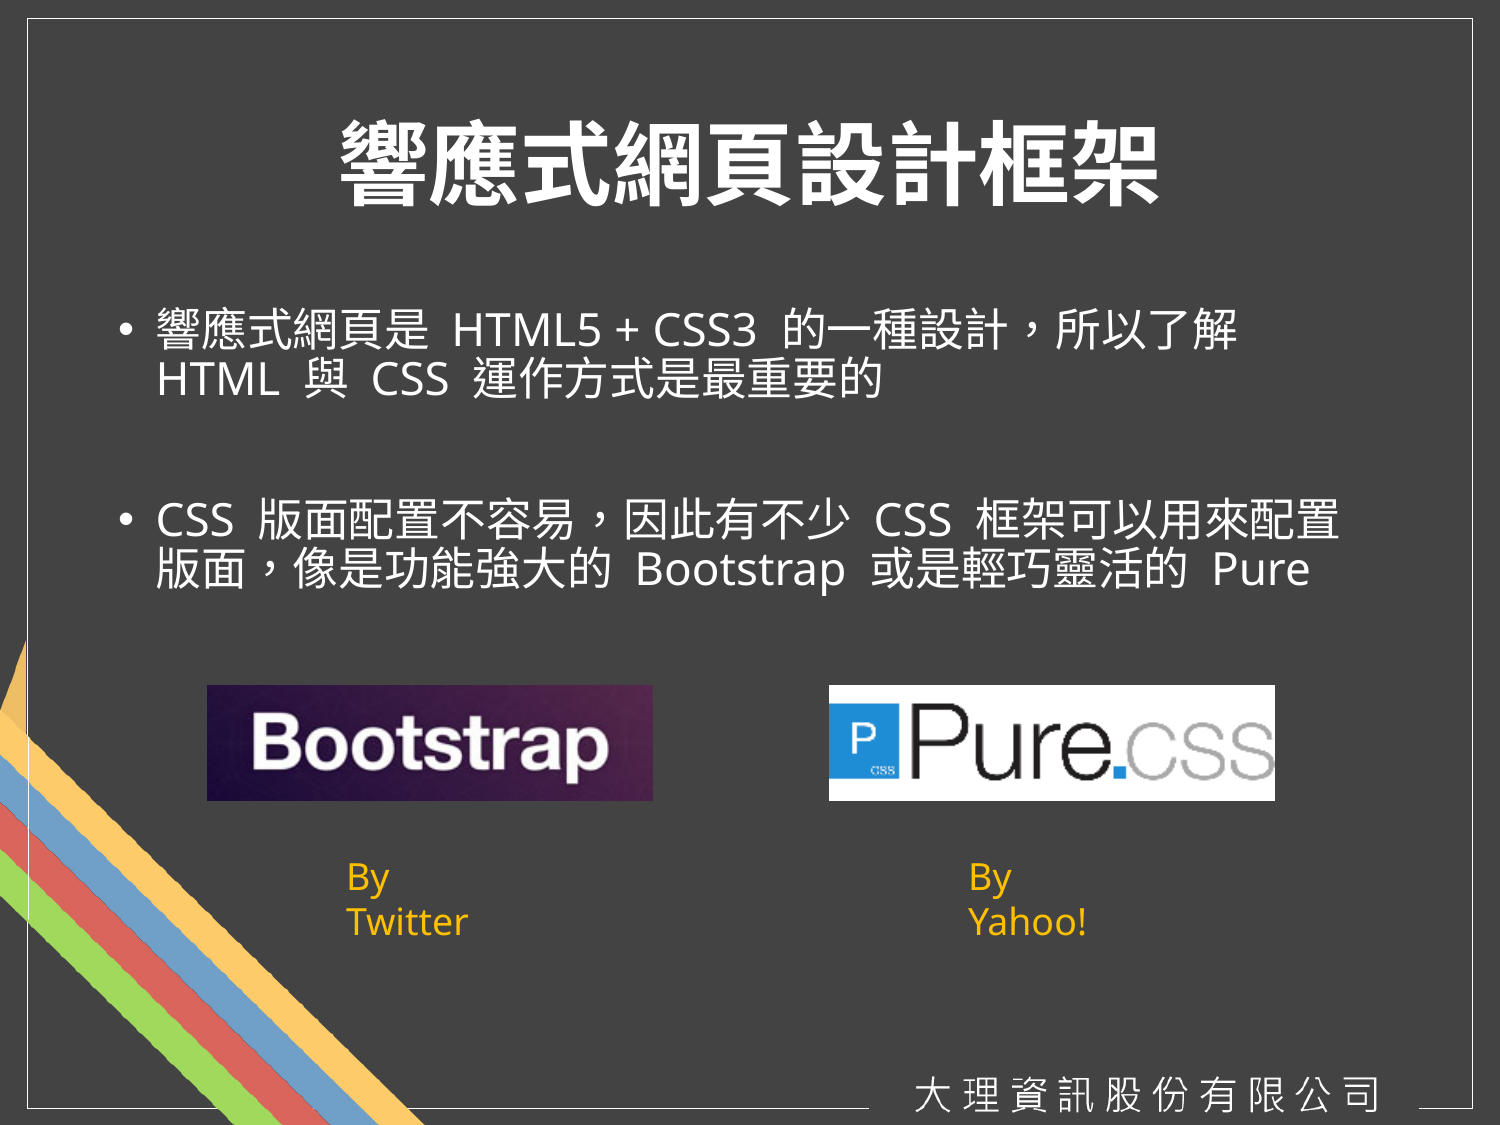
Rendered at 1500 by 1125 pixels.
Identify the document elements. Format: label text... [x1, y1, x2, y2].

text_box By Yahoo! [953, 845, 1151, 951]
list 響應式網頁是 HTML5 + CSS3 的一種設計，所以了解 HTML 與 CSS 運作方式是最重要的 CSS 版面配置不容易，因此有不少 CSS 框架可以用來配置版面，像是功能強大的 Bootstrap 或是輕巧靈活的 Pure [103, 299, 1397, 1014]
picture [0, 0, 1500, 1125]
title 響應式網頁設計框架 [103, 59, 1397, 278]
text_box By Twitter [331, 845, 529, 951]
